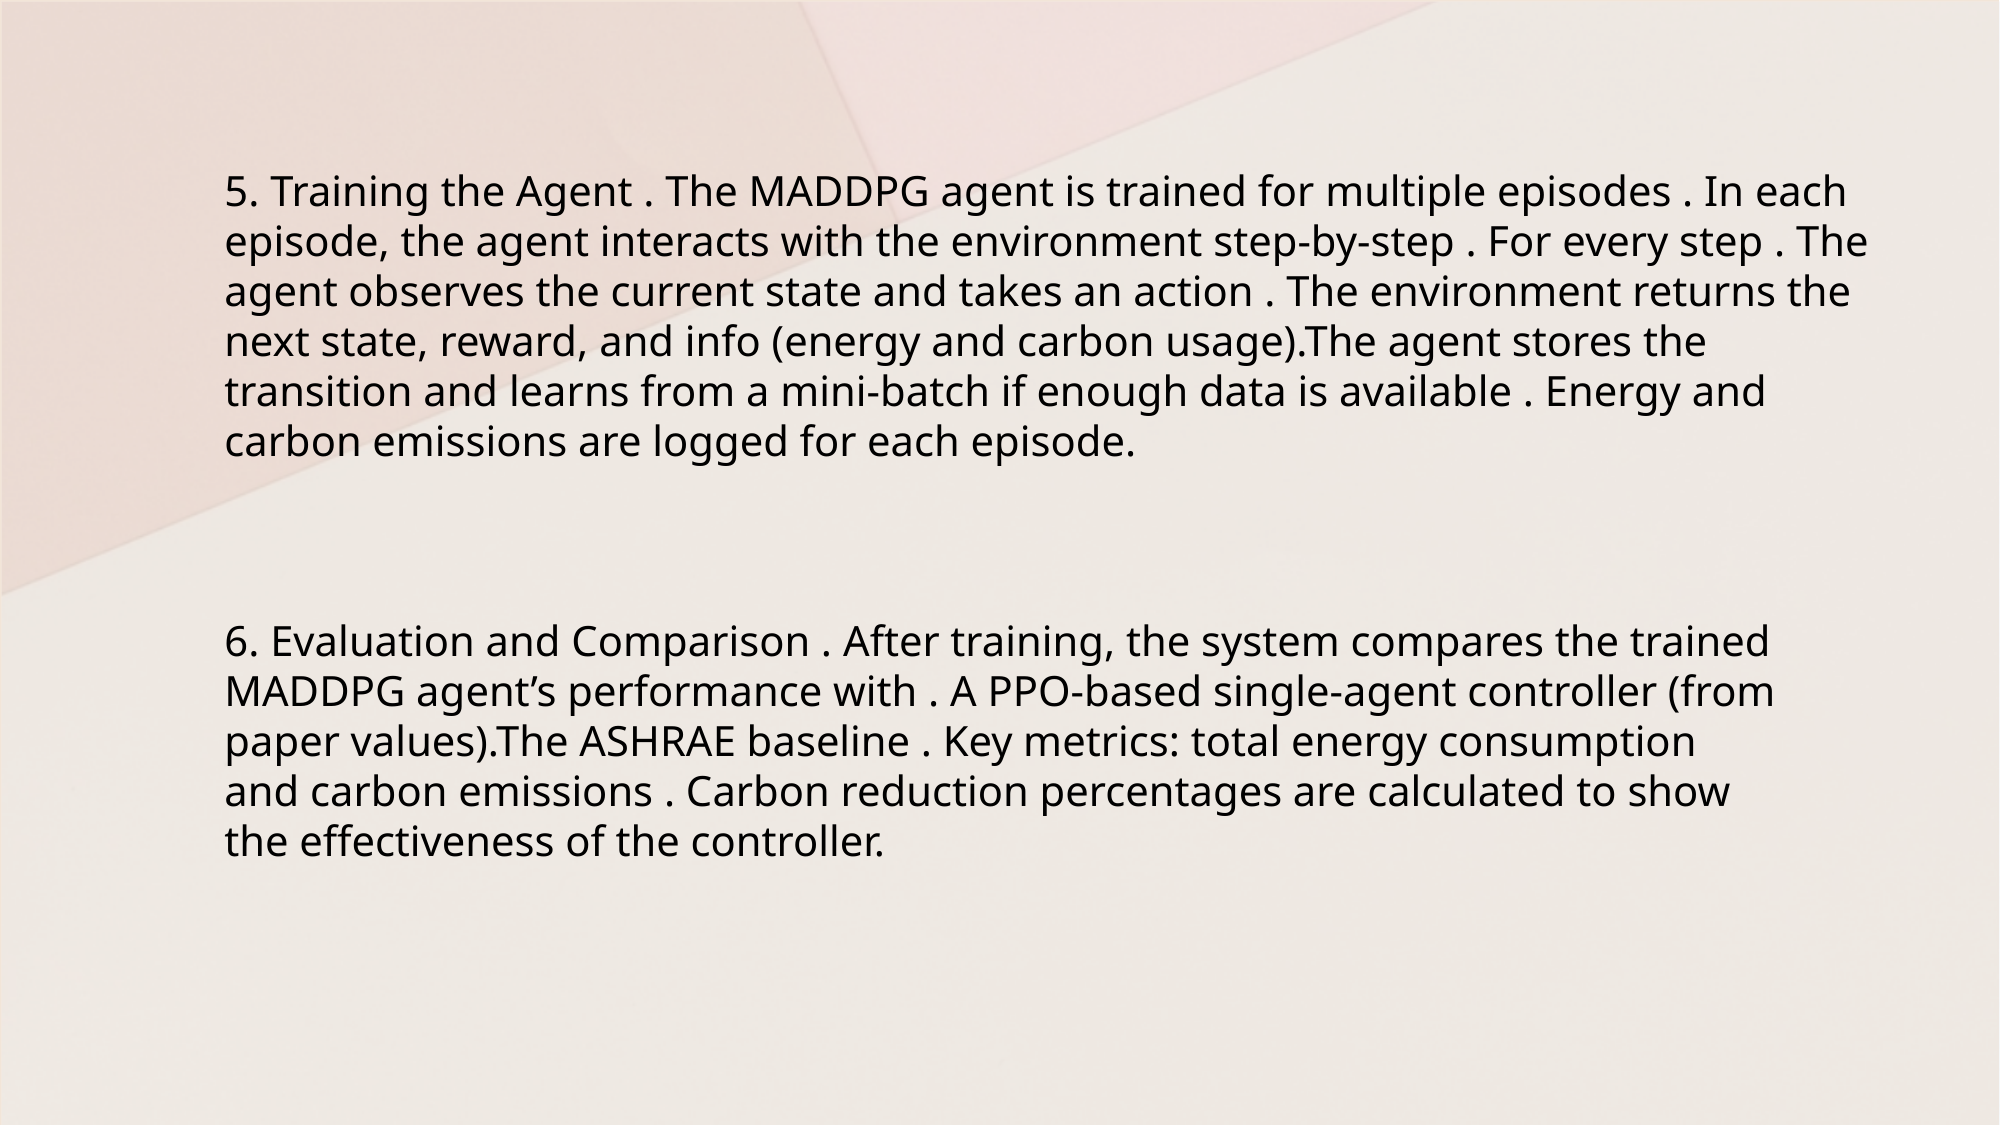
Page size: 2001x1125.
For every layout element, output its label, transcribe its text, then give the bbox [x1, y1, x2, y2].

text_box 5. Training the Agent . The MADDPG agent is trained for multiple episodes . In each episode, the agent interacts with the environment step-by-step . For every step . The agent observes the current state and takes an action . The environment returns the next state, reward, and info (energy and carbon usage).The agent stores the transition and learns from a mini-batch if enough data is available . Energy and carbon emissions are logged for each episode. [209, 157, 1886, 473]
text_box 6. Evaluation and Comparison . After training, the system compares the trained MADDPG agent’s performance with . A PPO-based single-agent controller (from paper values).The ASHRAE baseline . Key metrics: total energy consumption and carbon emissions . Carbon reduction percentages are calculated to show the effectiveness of the controller. [209, 607, 1794, 873]
